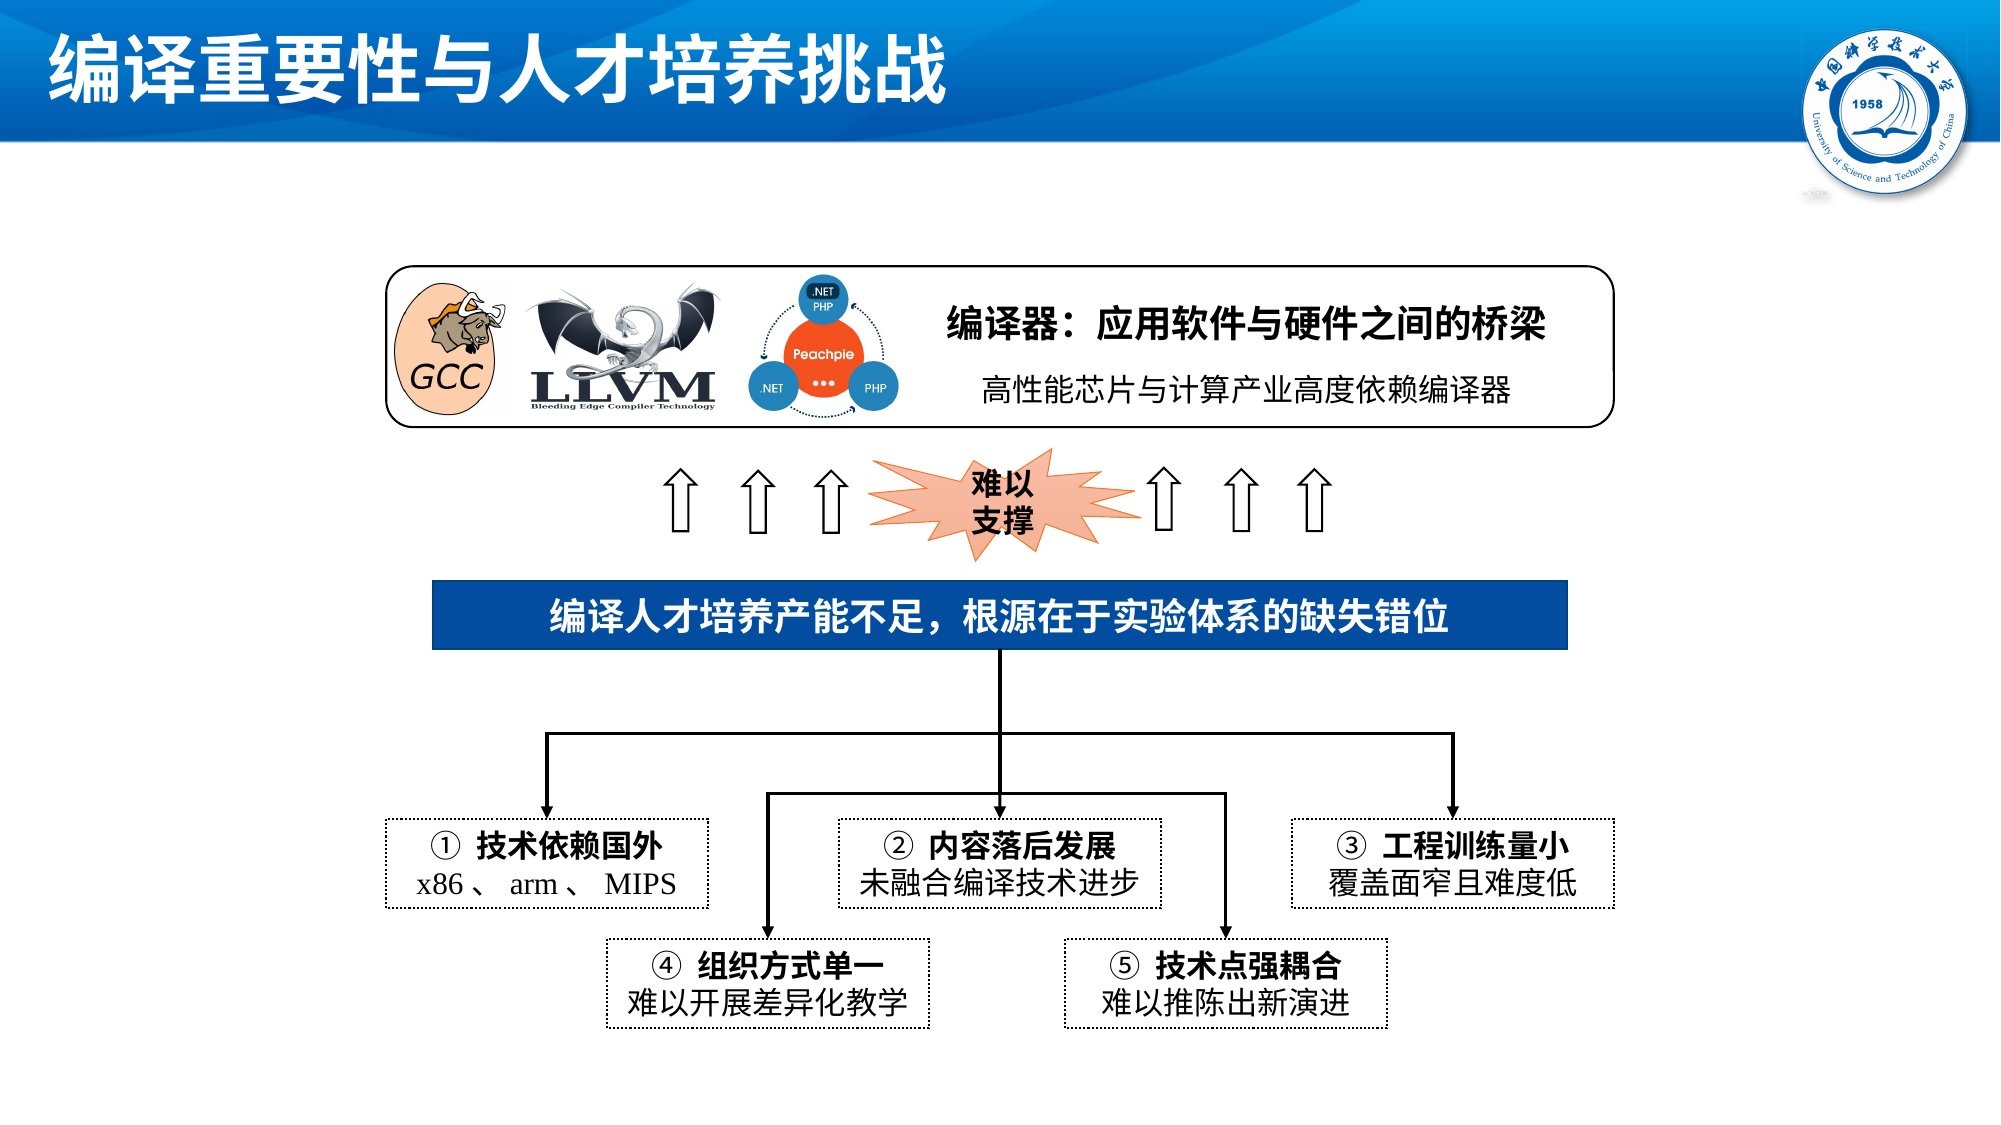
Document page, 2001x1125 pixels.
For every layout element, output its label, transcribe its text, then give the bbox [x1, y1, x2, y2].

text_box 编译人才培养产能不足，根源在于实验体系的缺失错位 [432, 580, 688, 650]
text_box ① 技术依赖国外 x86、arm、MIPS [385, 818, 688, 909]
text_box [1296, 467, 1333, 533]
picture [389, 277, 512, 419]
text_box ⑤ 技术点强耦合 难以推陈出新演进 [1064, 938, 1388, 1029]
text_box [1146, 466, 1182, 507]
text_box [967, 680, 1259, 907]
text_box 编译人才培养产能不足，根源在于实验体系的缺失错位 [859, 580, 1141, 650]
text_box [740, 469, 777, 507]
text_box 难以 支撑 [868, 447, 1141, 563]
text_box [662, 467, 699, 533]
text_box [390, 265, 735, 429]
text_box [738, 677, 1030, 910]
text_box ③ 工程训练量小 覆盖面窄且难度低 [1312, 818, 1615, 909]
picture [0, 0, 2000, 204]
text_box ④ 组织方式单一 难以开展差异化教学 [606, 938, 930, 1029]
text_box [385, 279, 389, 415]
text_box 编译人才培养产能不足，根源在于实验体系的缺失错位 [1312, 580, 1568, 650]
text_box [813, 469, 850, 507]
text_box [1223, 467, 1260, 507]
picture [524, 281, 722, 414]
title 编译重要性与人才培养挑战 [32, 22, 1619, 124]
text_box [910, 265, 1615, 429]
picture [735, 265, 910, 431]
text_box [688, 507, 859, 961]
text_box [1141, 507, 1312, 961]
